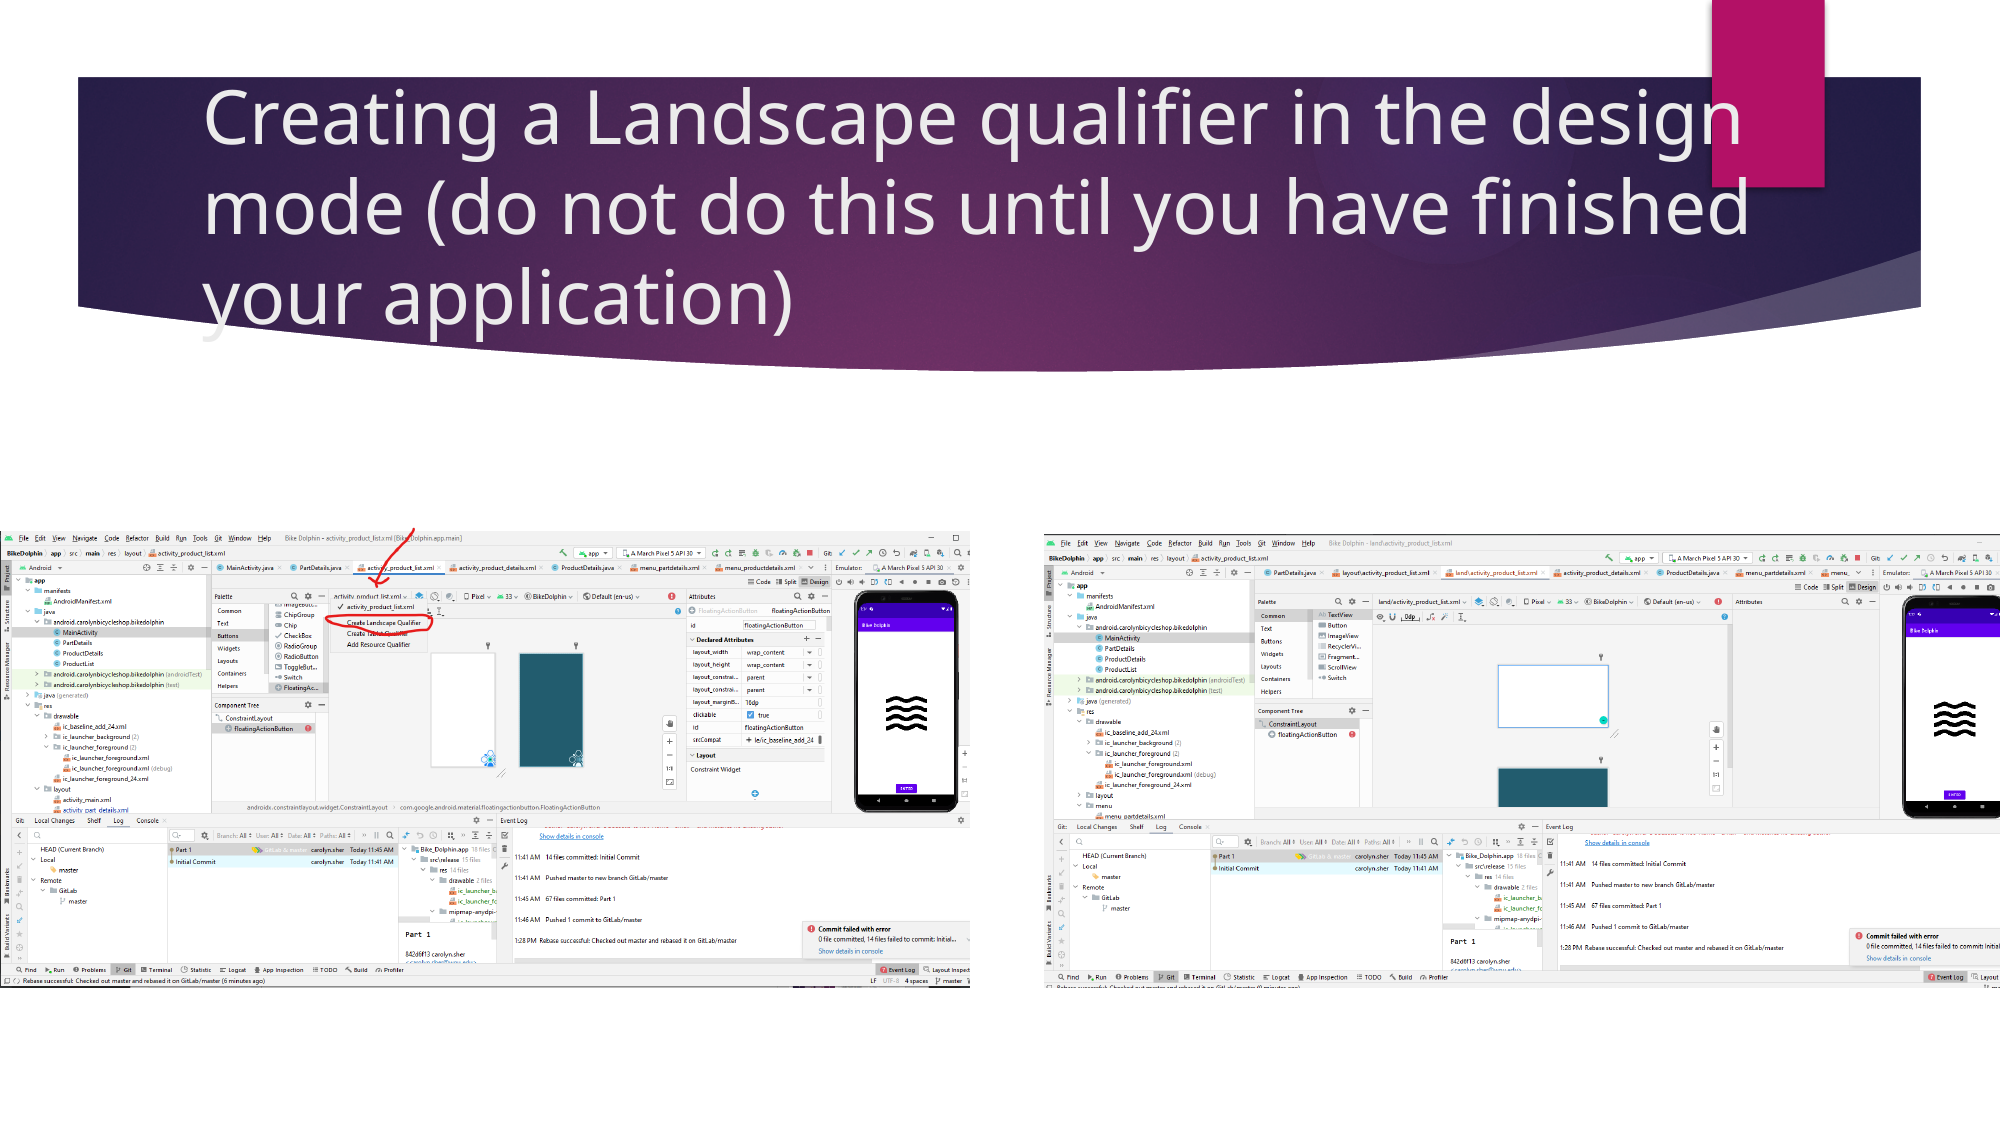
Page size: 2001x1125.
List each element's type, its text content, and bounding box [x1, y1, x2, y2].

title Creating a Landscape qualifier in the design mode (do not do this until you have finished your application) [187, 126, 1813, 284]
picture [1044, 534, 2000, 988]
picture [0, 527, 970, 988]
